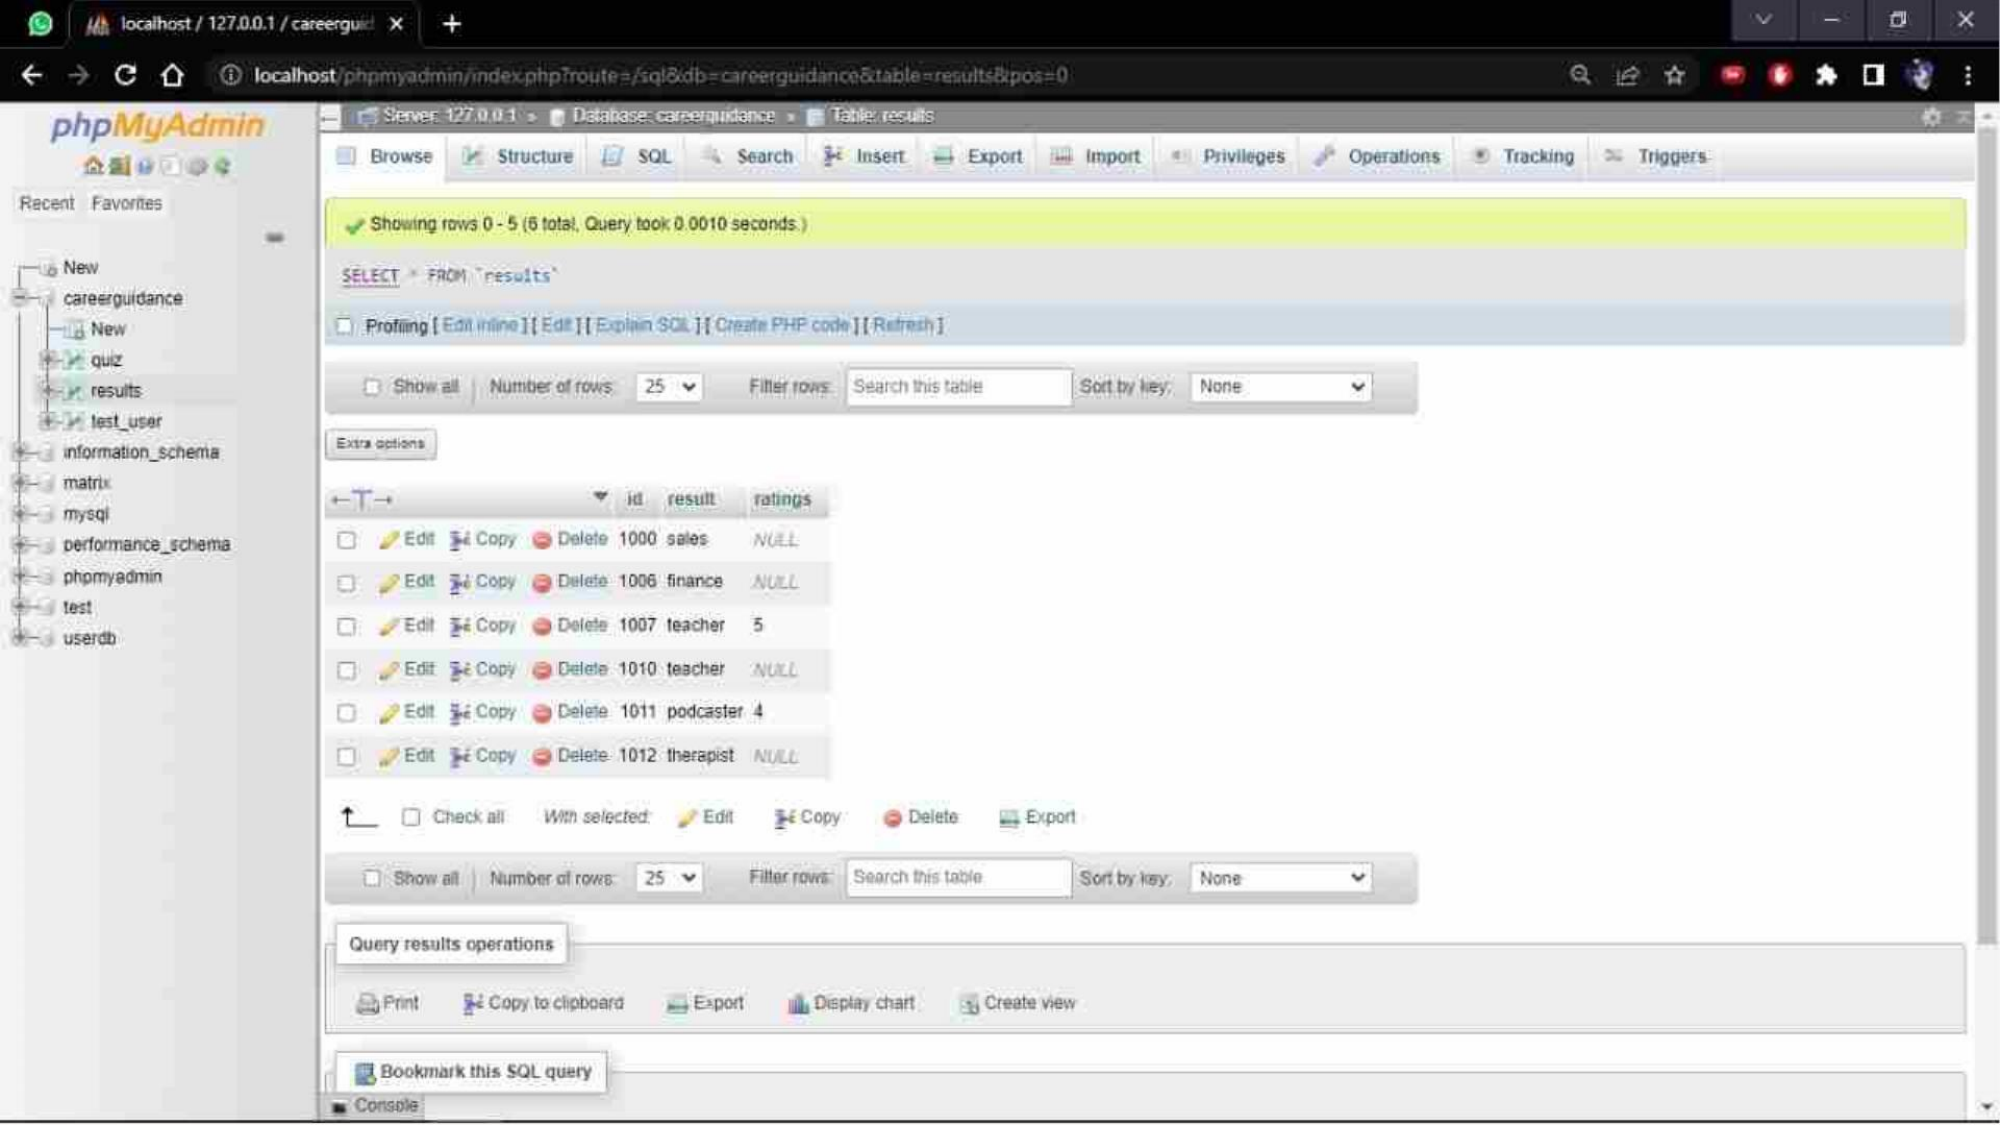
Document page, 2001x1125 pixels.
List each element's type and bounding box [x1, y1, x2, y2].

text_box [0, 0, 2000, 1125]
